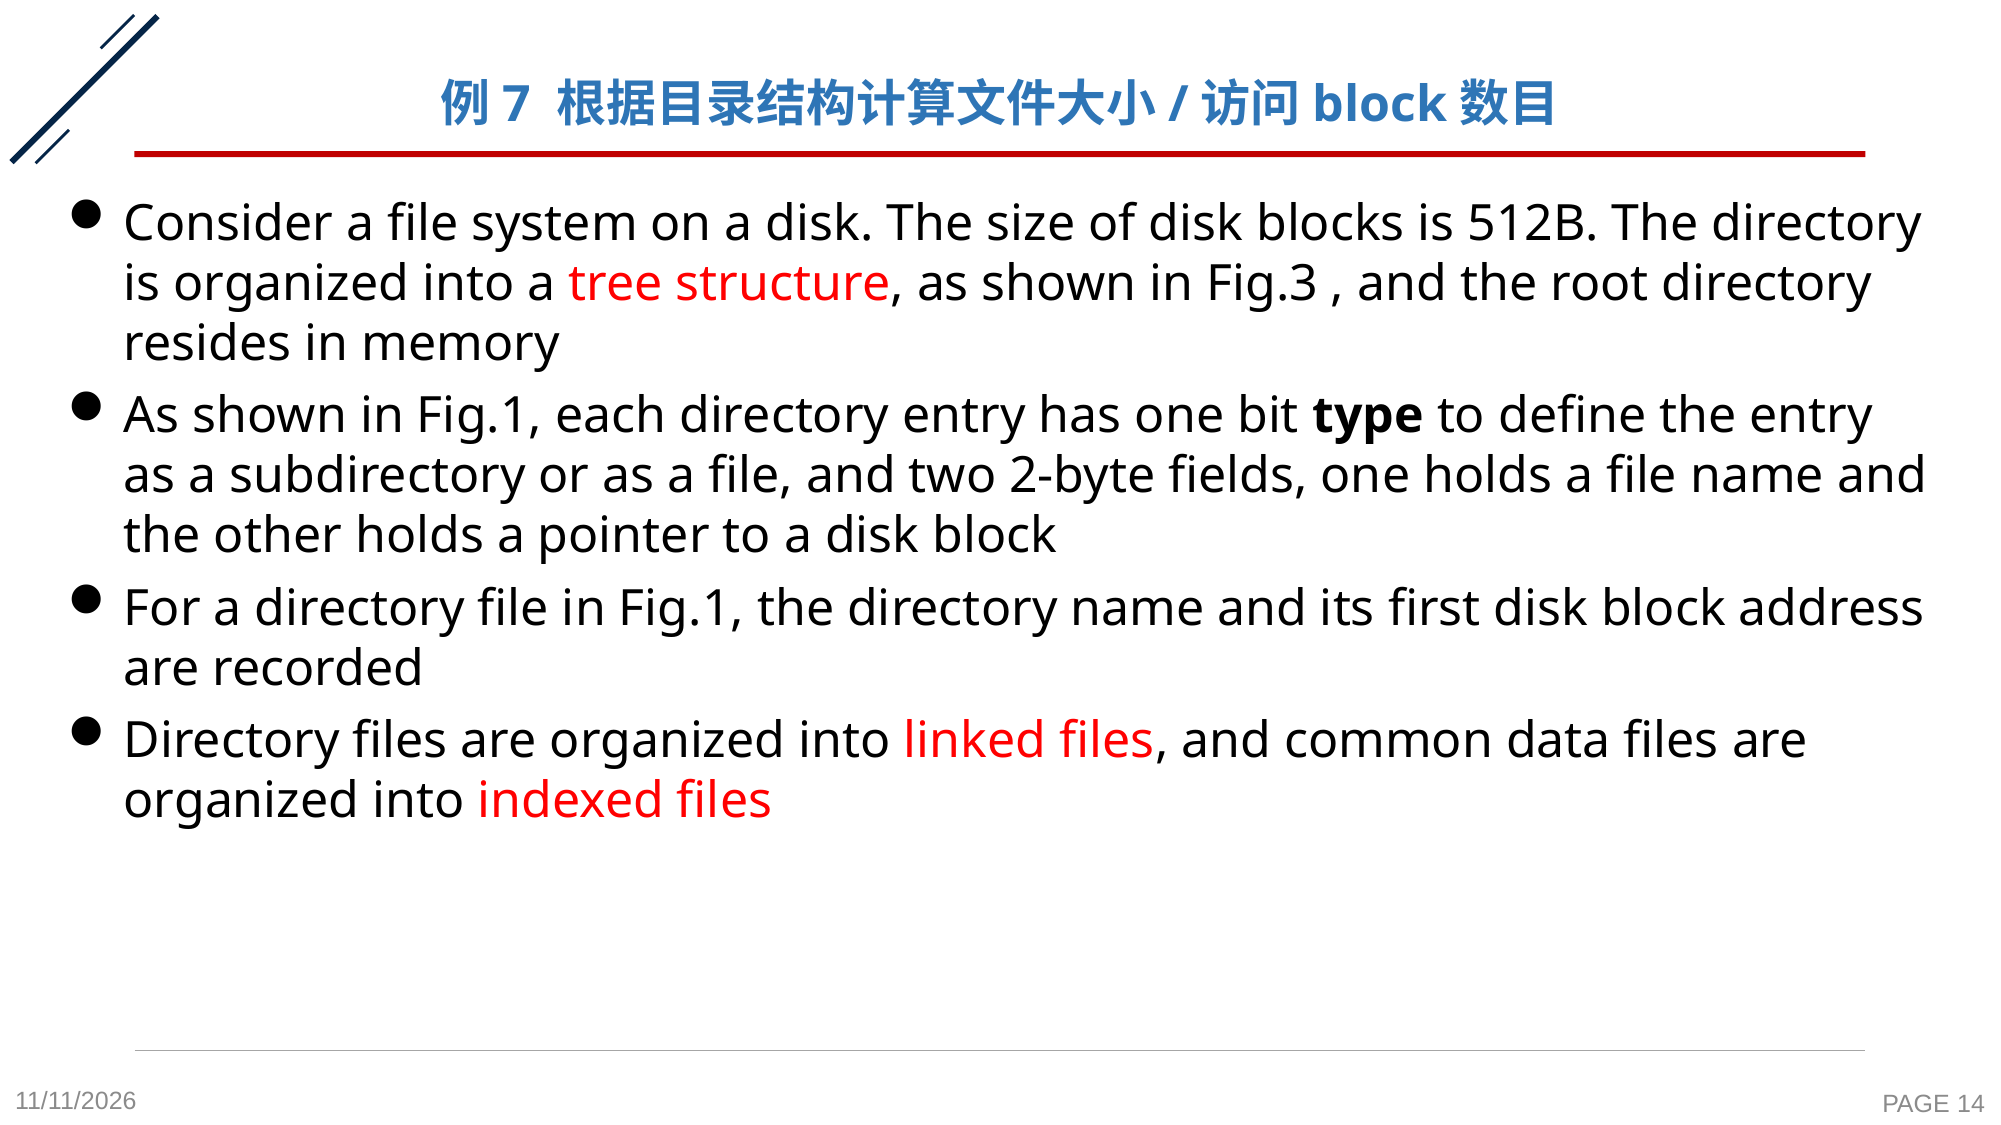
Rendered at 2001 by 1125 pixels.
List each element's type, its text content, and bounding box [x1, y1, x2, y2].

title 例7 根据目录结构计算文件大小/访问block数目 [134, 59, 1866, 150]
slide_number PAGE 14 [1783, 1077, 2000, 1125]
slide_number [0, 1073, 178, 1125]
list Consider a file system on a disk. The size of disk blocks is 512B. The directory is organized into a tree structure, as shown in Fig.3 , and the root directory resides in memory As shown in Fig.1, each directory entry has one bit type to define the entry as a subdirectory or as a file, and two 2-byte fields, one holds a file name and the other holds a pointer to a disk block For a directory file in Fig.1, the directory name and its first disk block address are recorded Directory files are organized into linked files, and common data files are organized into indexed files [52, 182, 1950, 1063]
